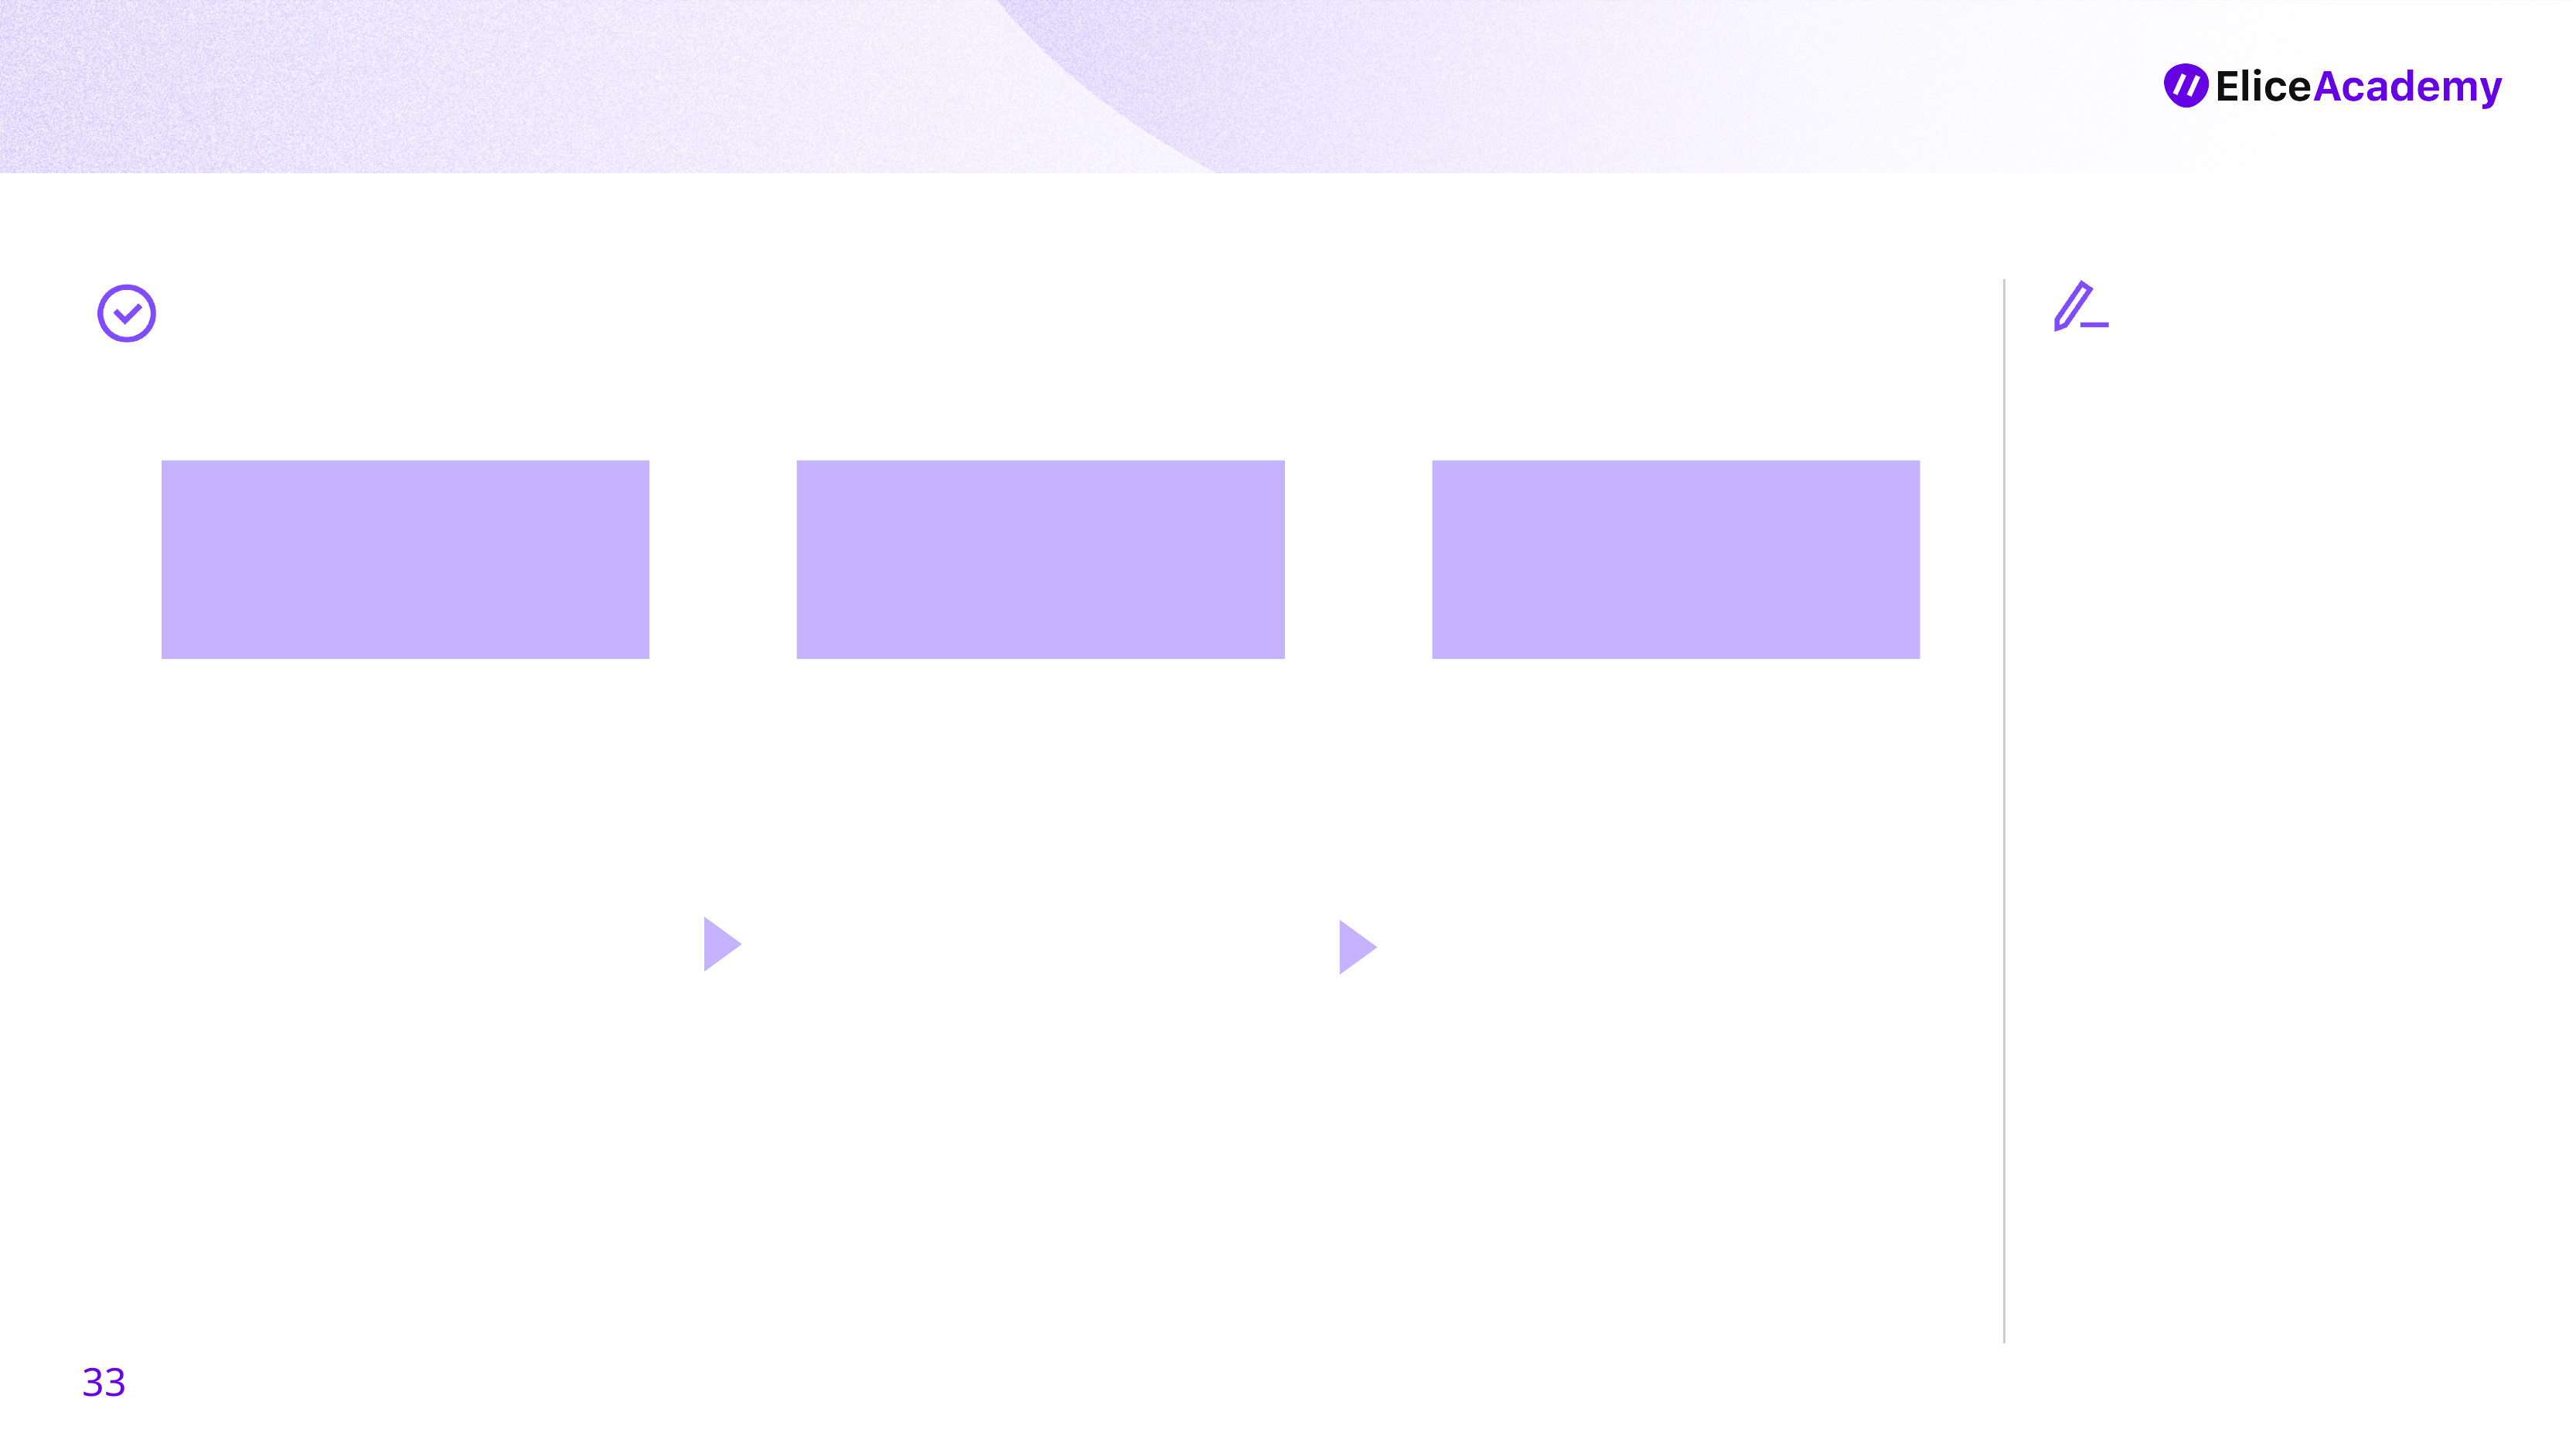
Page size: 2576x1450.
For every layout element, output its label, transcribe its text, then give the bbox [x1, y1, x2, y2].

slide_number 33 [70, 1346, 651, 1423]
picture [97, 284, 156, 343]
picture [2054, 280, 2109, 332]
picture [0, 0, 2576, 173]
